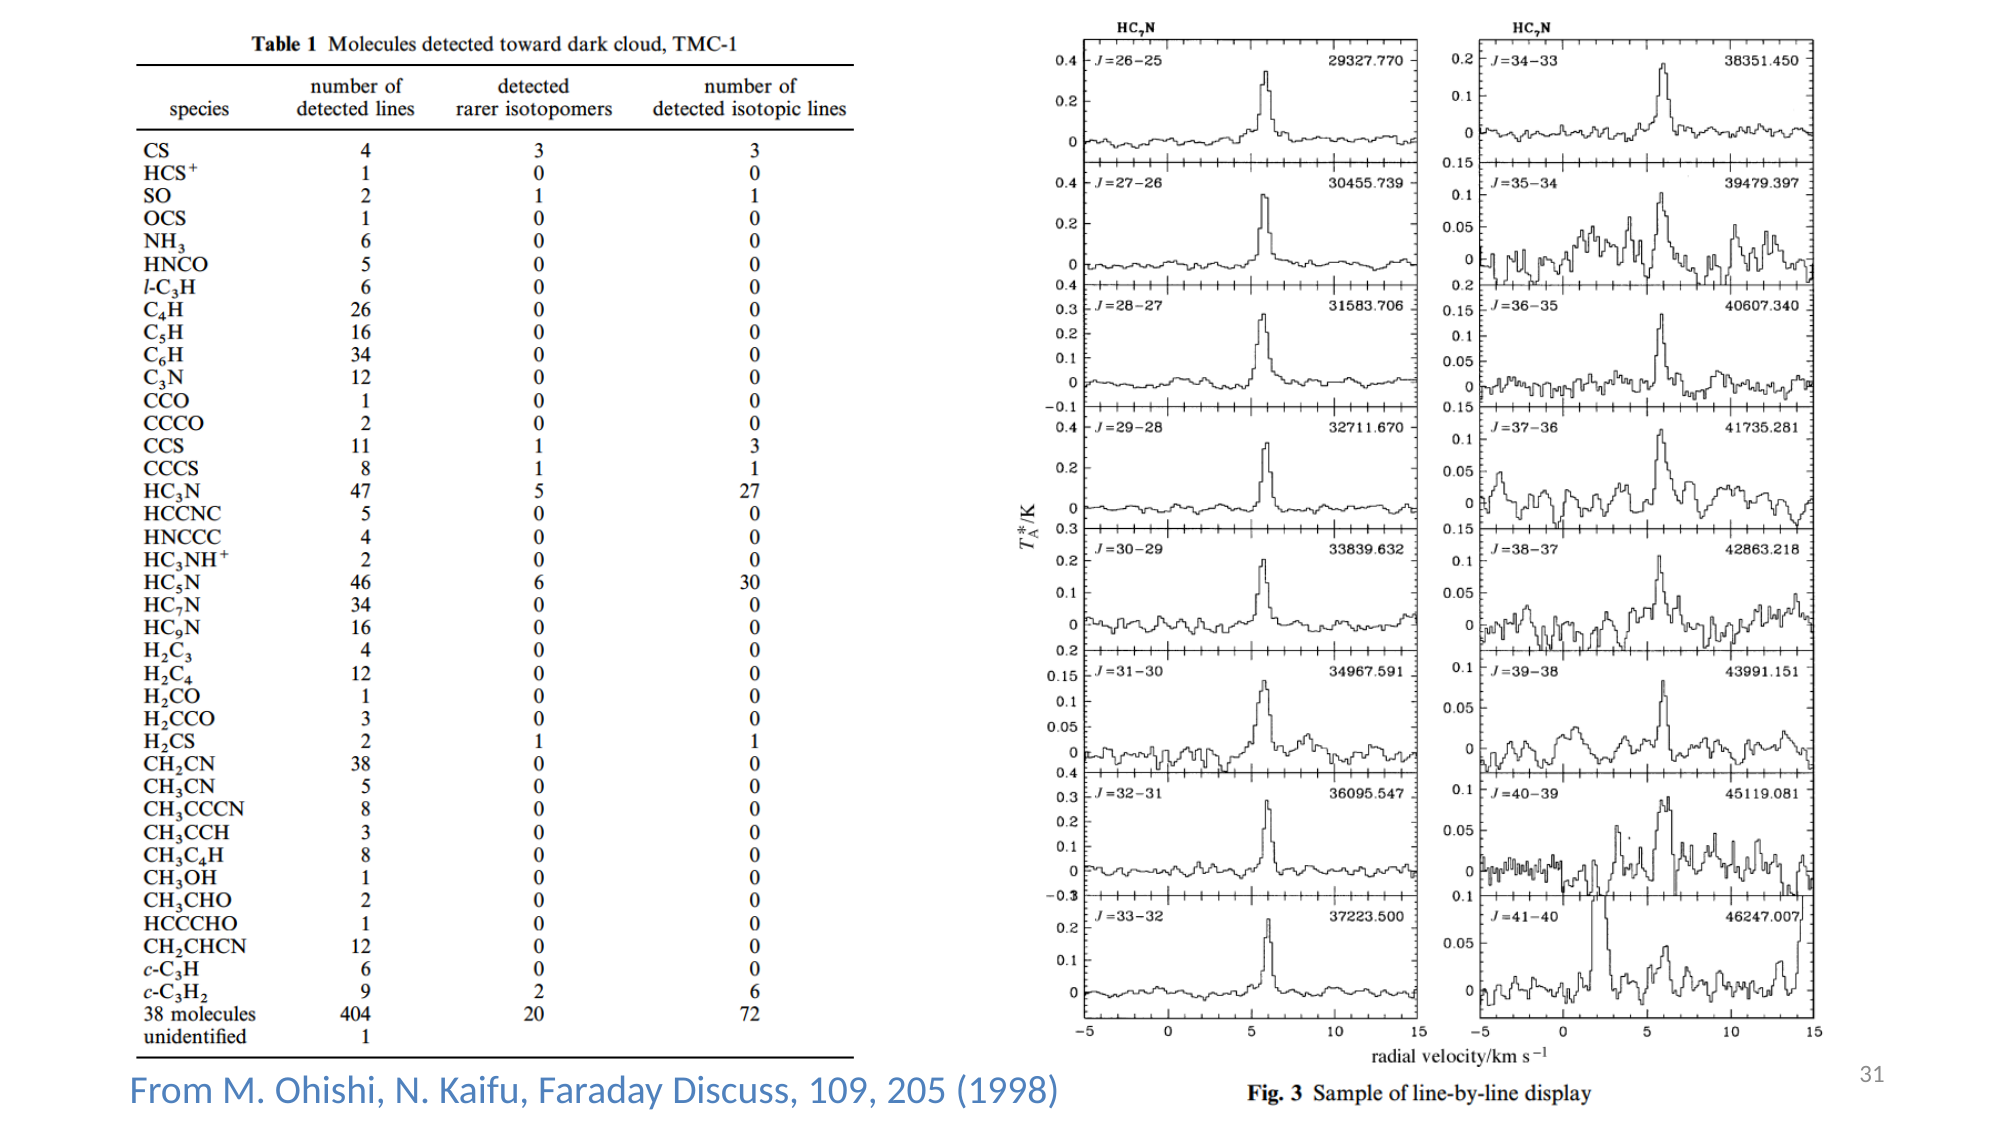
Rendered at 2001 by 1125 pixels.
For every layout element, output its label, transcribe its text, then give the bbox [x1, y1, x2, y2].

slide_number 31 [1837, 1042, 1900, 1103]
picture [121, 23, 859, 1076]
text_box From M. Ohishi, N. Kaifu, Faraday Discuss, 109, 205 (1998) [114, 1057, 998, 1118]
picture [1003, 0, 1832, 1118]
